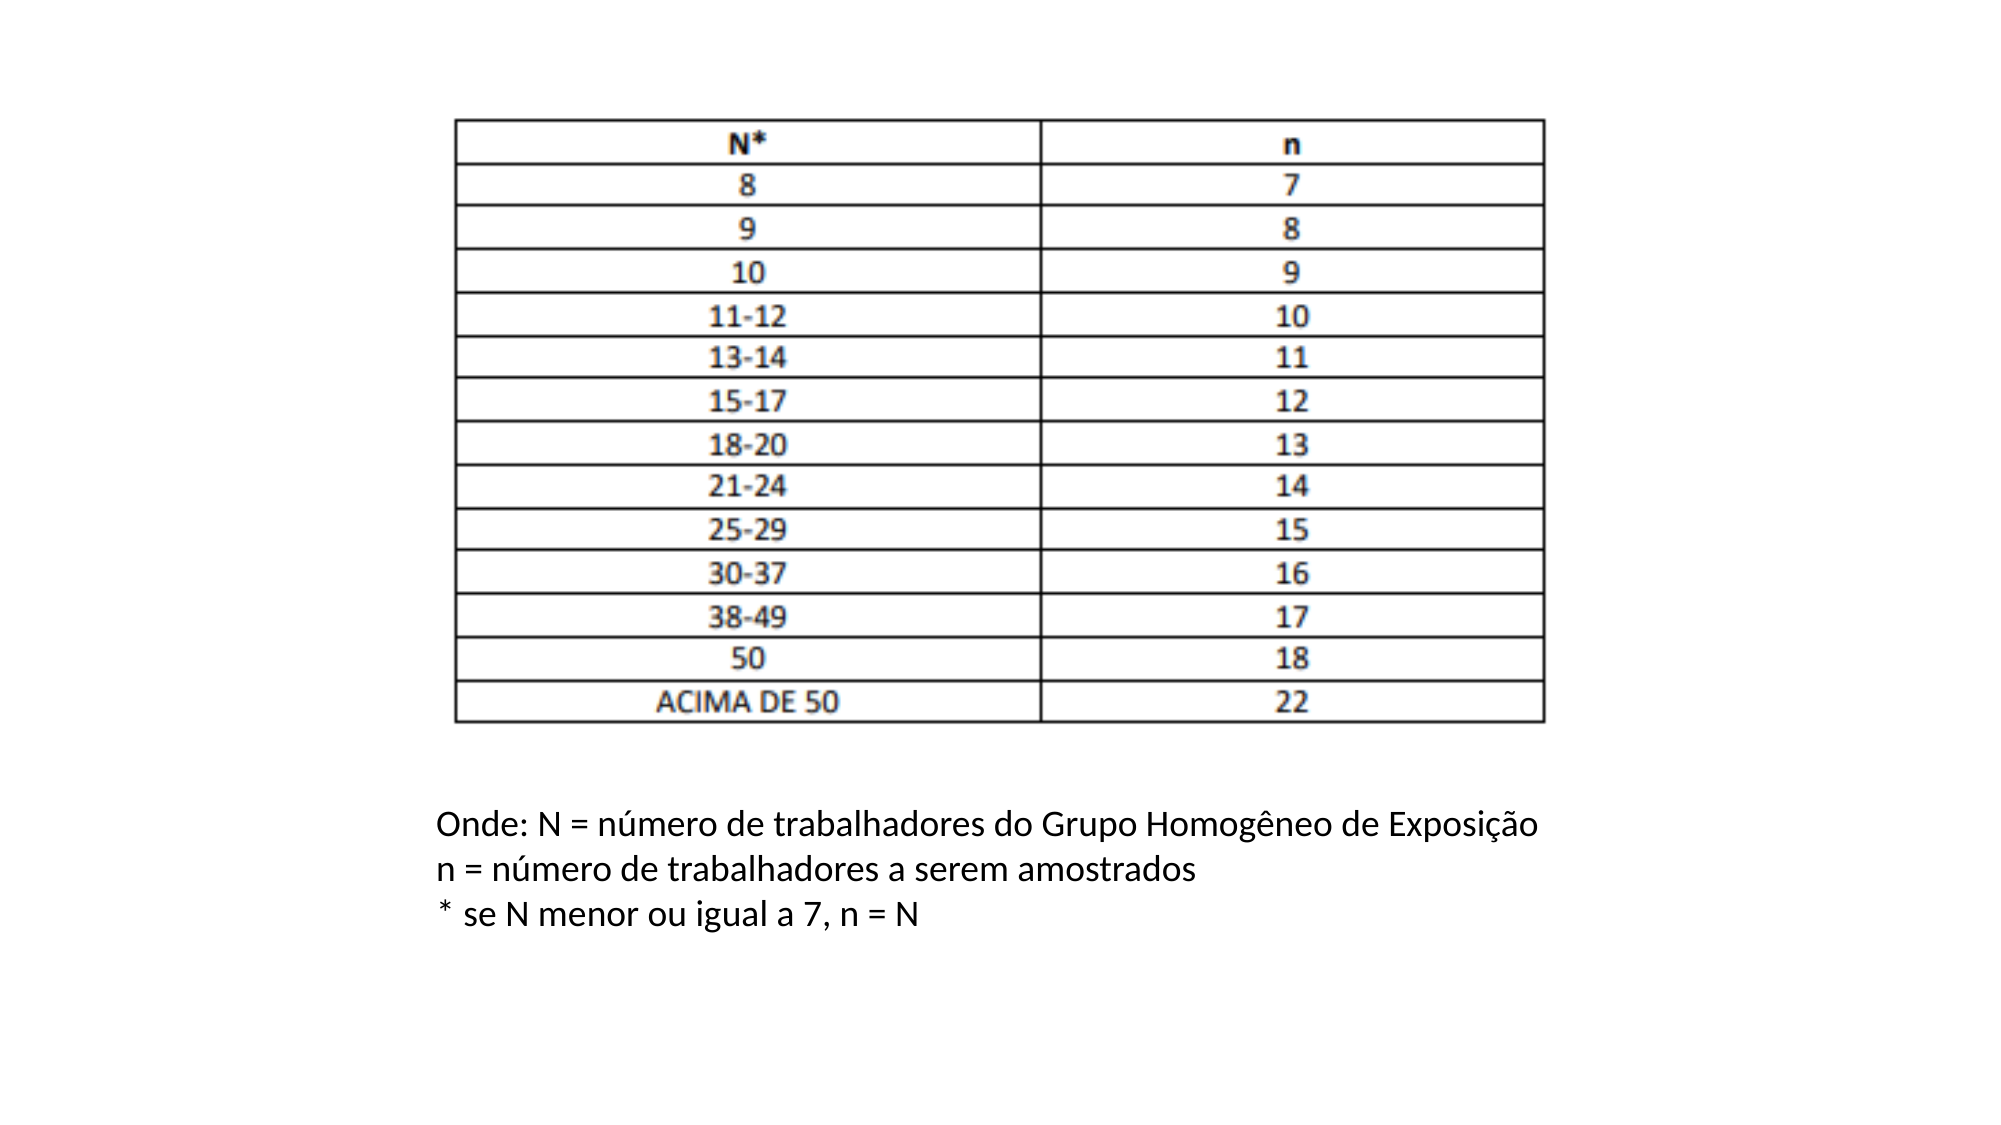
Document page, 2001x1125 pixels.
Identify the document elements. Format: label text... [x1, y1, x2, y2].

picture [398, 87, 1602, 746]
text_box Onde: N = número de trabalhadores do Grupo Homogêneo de Exposição n = número de trabalhadores a serem amostrados * se N menor ou igual a 7, n = N [421, 791, 1601, 957]
